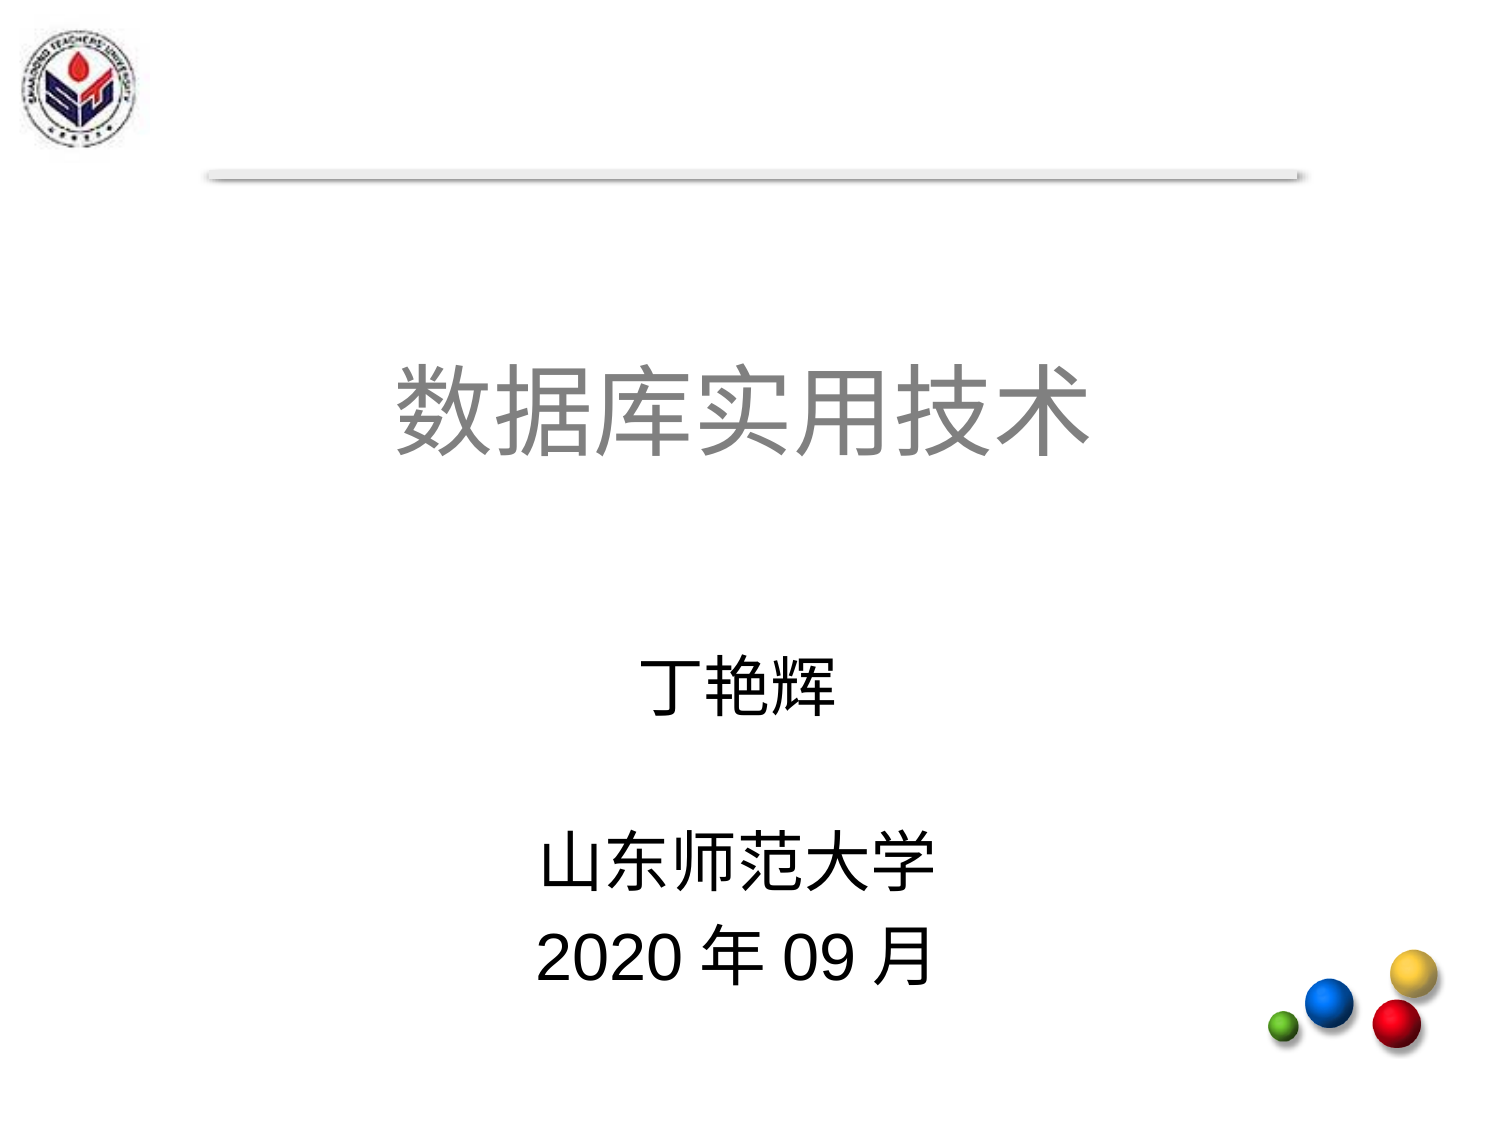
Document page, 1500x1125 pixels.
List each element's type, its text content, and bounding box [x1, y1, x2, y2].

picture [12, 14, 150, 163]
subtitle 丁艳辉 山东师范大学 2020年09月 [199, 637, 1276, 1001]
picture [1262, 943, 1446, 1059]
picture [187, 162, 1332, 194]
title 数据库实用技术 [62, 287, 1426, 529]
